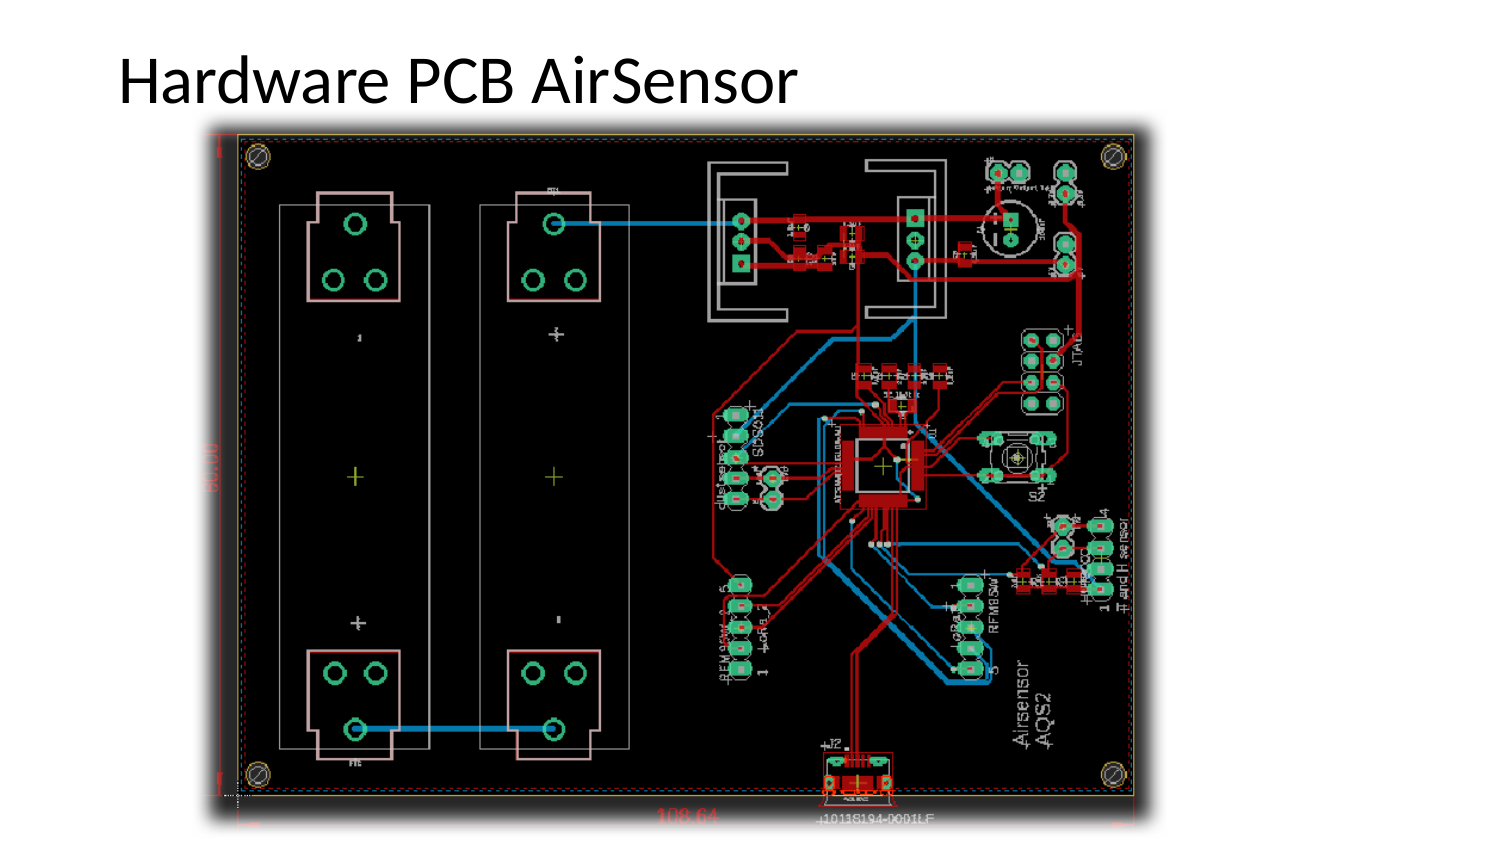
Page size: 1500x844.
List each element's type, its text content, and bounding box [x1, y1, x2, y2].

picture [192, 108, 1170, 838]
title Hardware PCB AirSensor [103, 0, 1397, 164]
